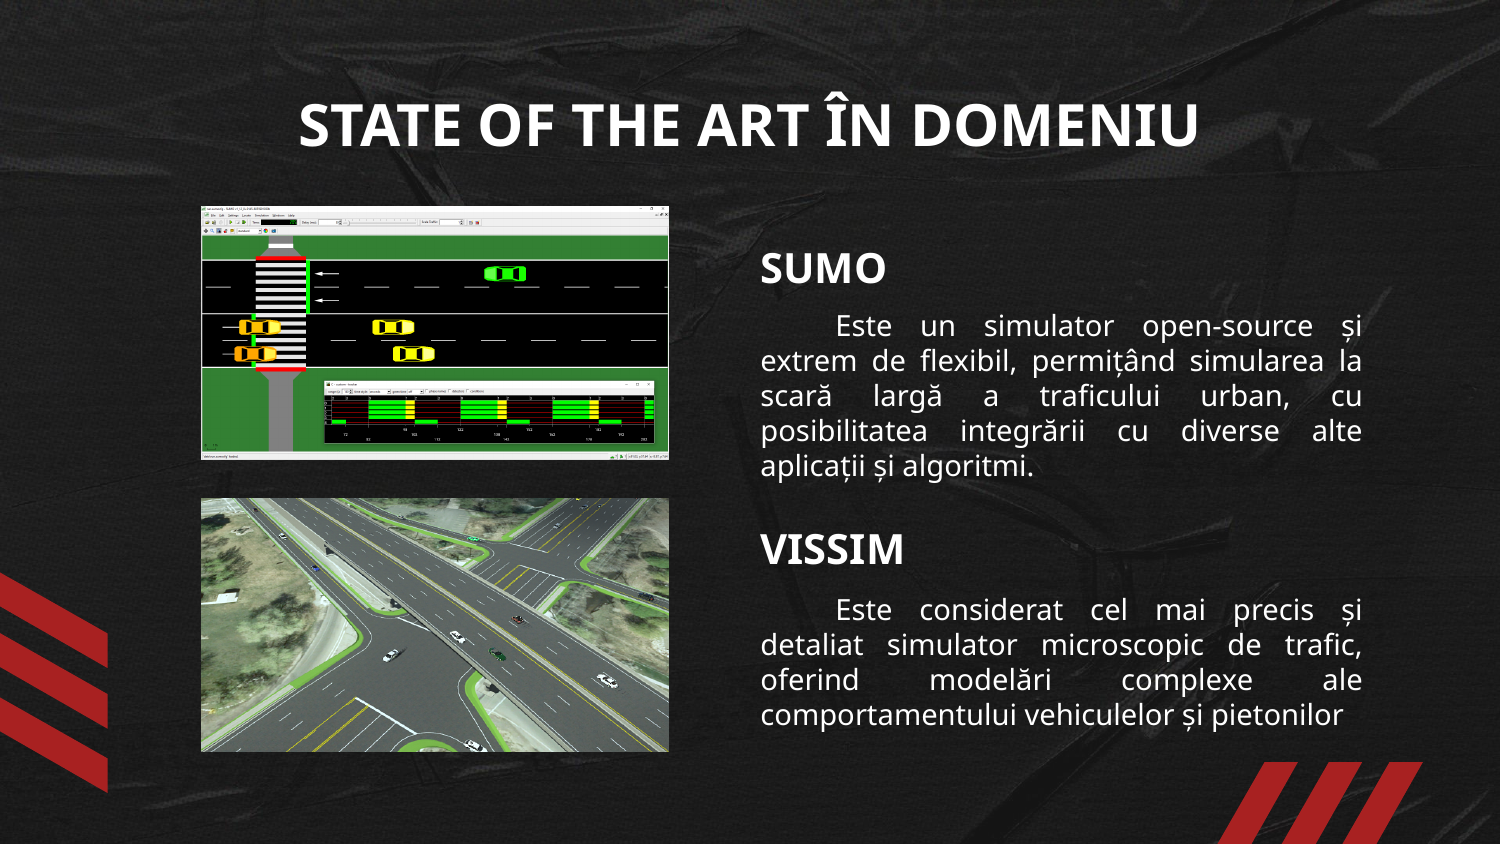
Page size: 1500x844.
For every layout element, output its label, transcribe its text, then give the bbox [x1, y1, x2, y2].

title STATE OF THE ART ÎN DOMENIU [118, 72, 1382, 167]
subtitle Este un simulator open-source și extrem de flexibil, permițând simularea la scară largă a traficului urban, cu posibilitatea integrării cu diverse alte aplicații și algoritmi. [745, 307, 1379, 437]
subtitle SUMO [745, 215, 1379, 307]
picture [201, 205, 670, 460]
subtitle VISSIM [745, 496, 1379, 589]
subtitle Este considerat cel mai precis și detaliat simulator microscopic de trafic, oferind modelări complexe ale comportamentului vehiculelor și pietonilor [745, 589, 1379, 721]
picture [201, 498, 670, 752]
